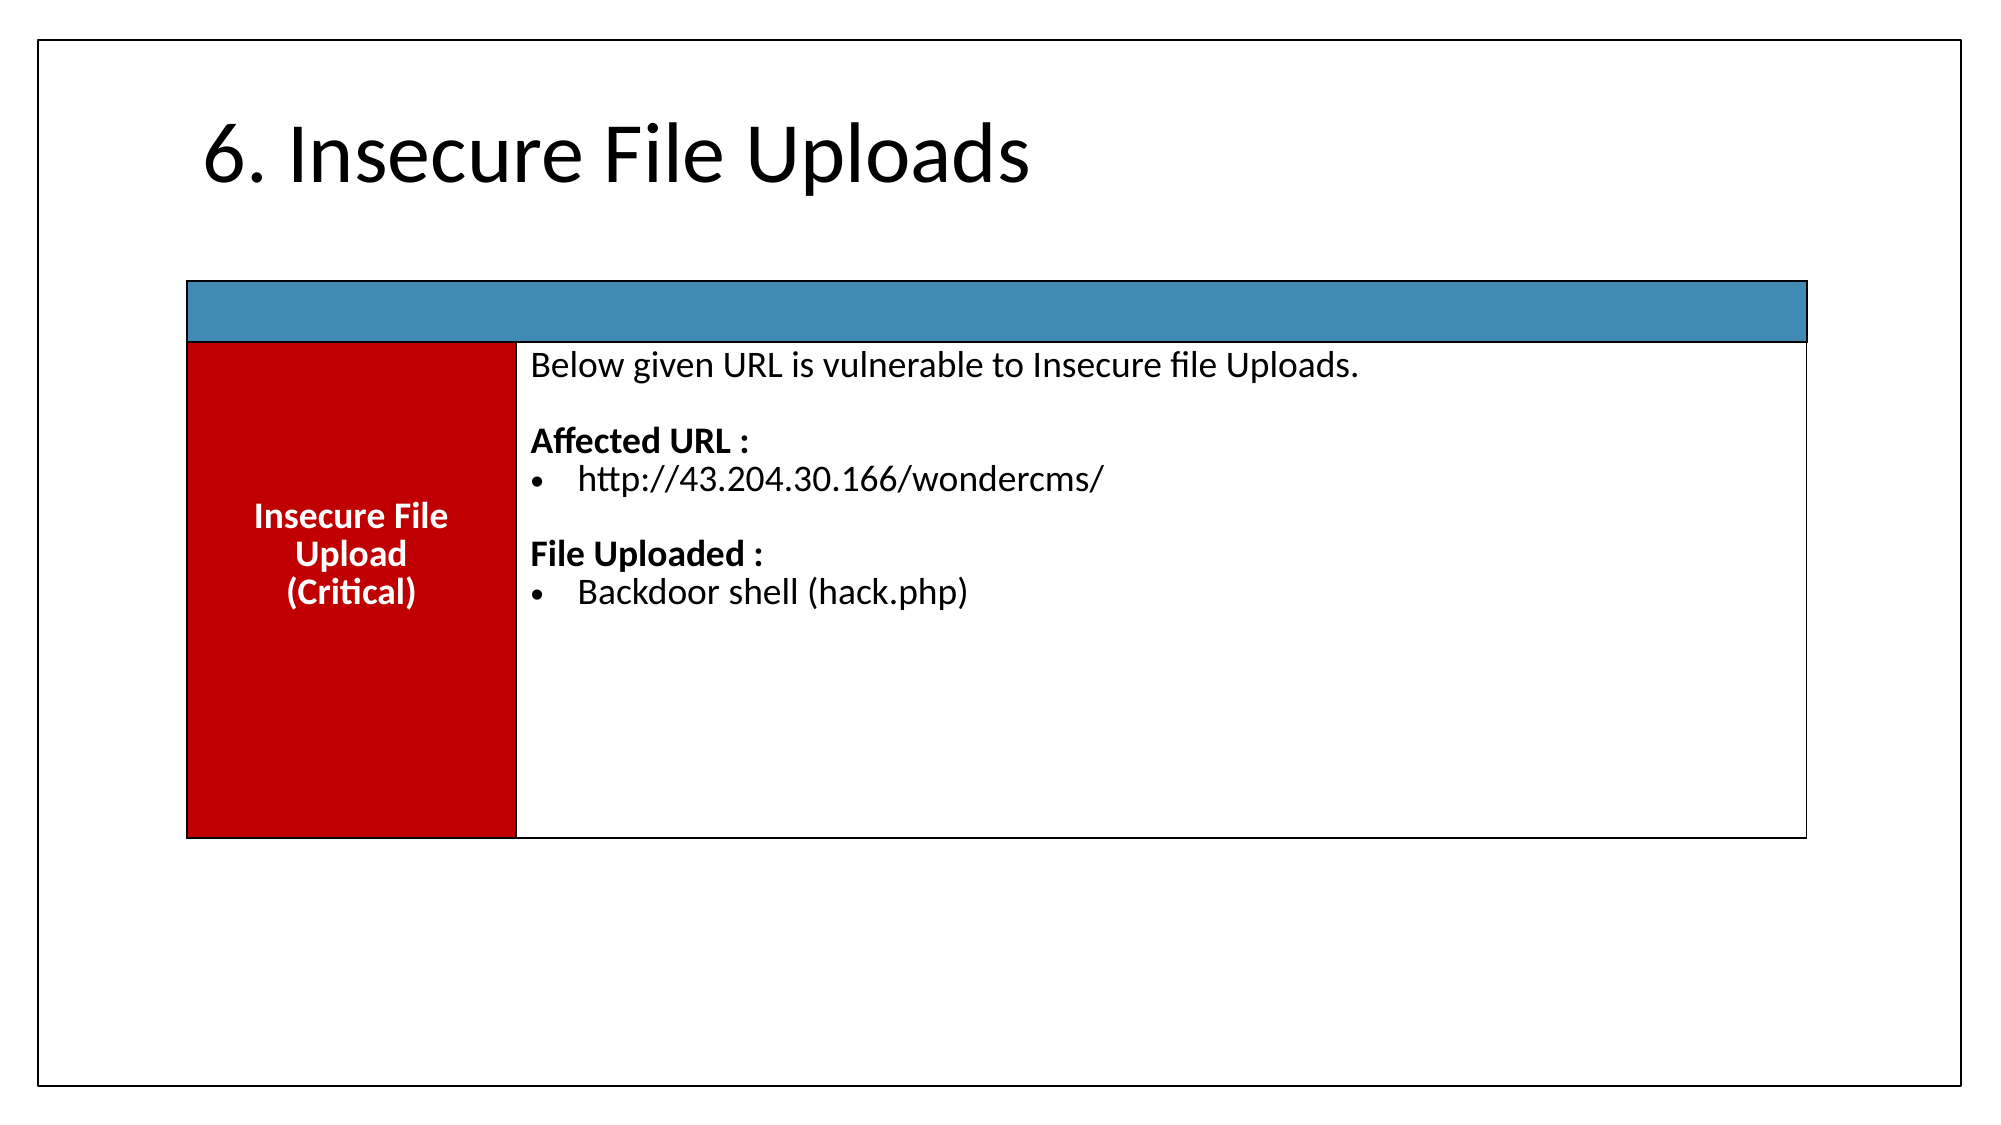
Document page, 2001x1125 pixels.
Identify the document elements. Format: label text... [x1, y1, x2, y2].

table_header [188, 282, 1806, 341]
title 6. Insecure File Uploads [187, 99, 1808, 209]
table_header Insecure File Upload (Critical) [188, 343, 515, 837]
table_header Below given URL is vulnerable to Insecure file Uploads. Affected URL : http://43.204.30.166/wondercms/ File Uploaded : Backdoor shell (hack.php) [517, 343, 1806, 837]
